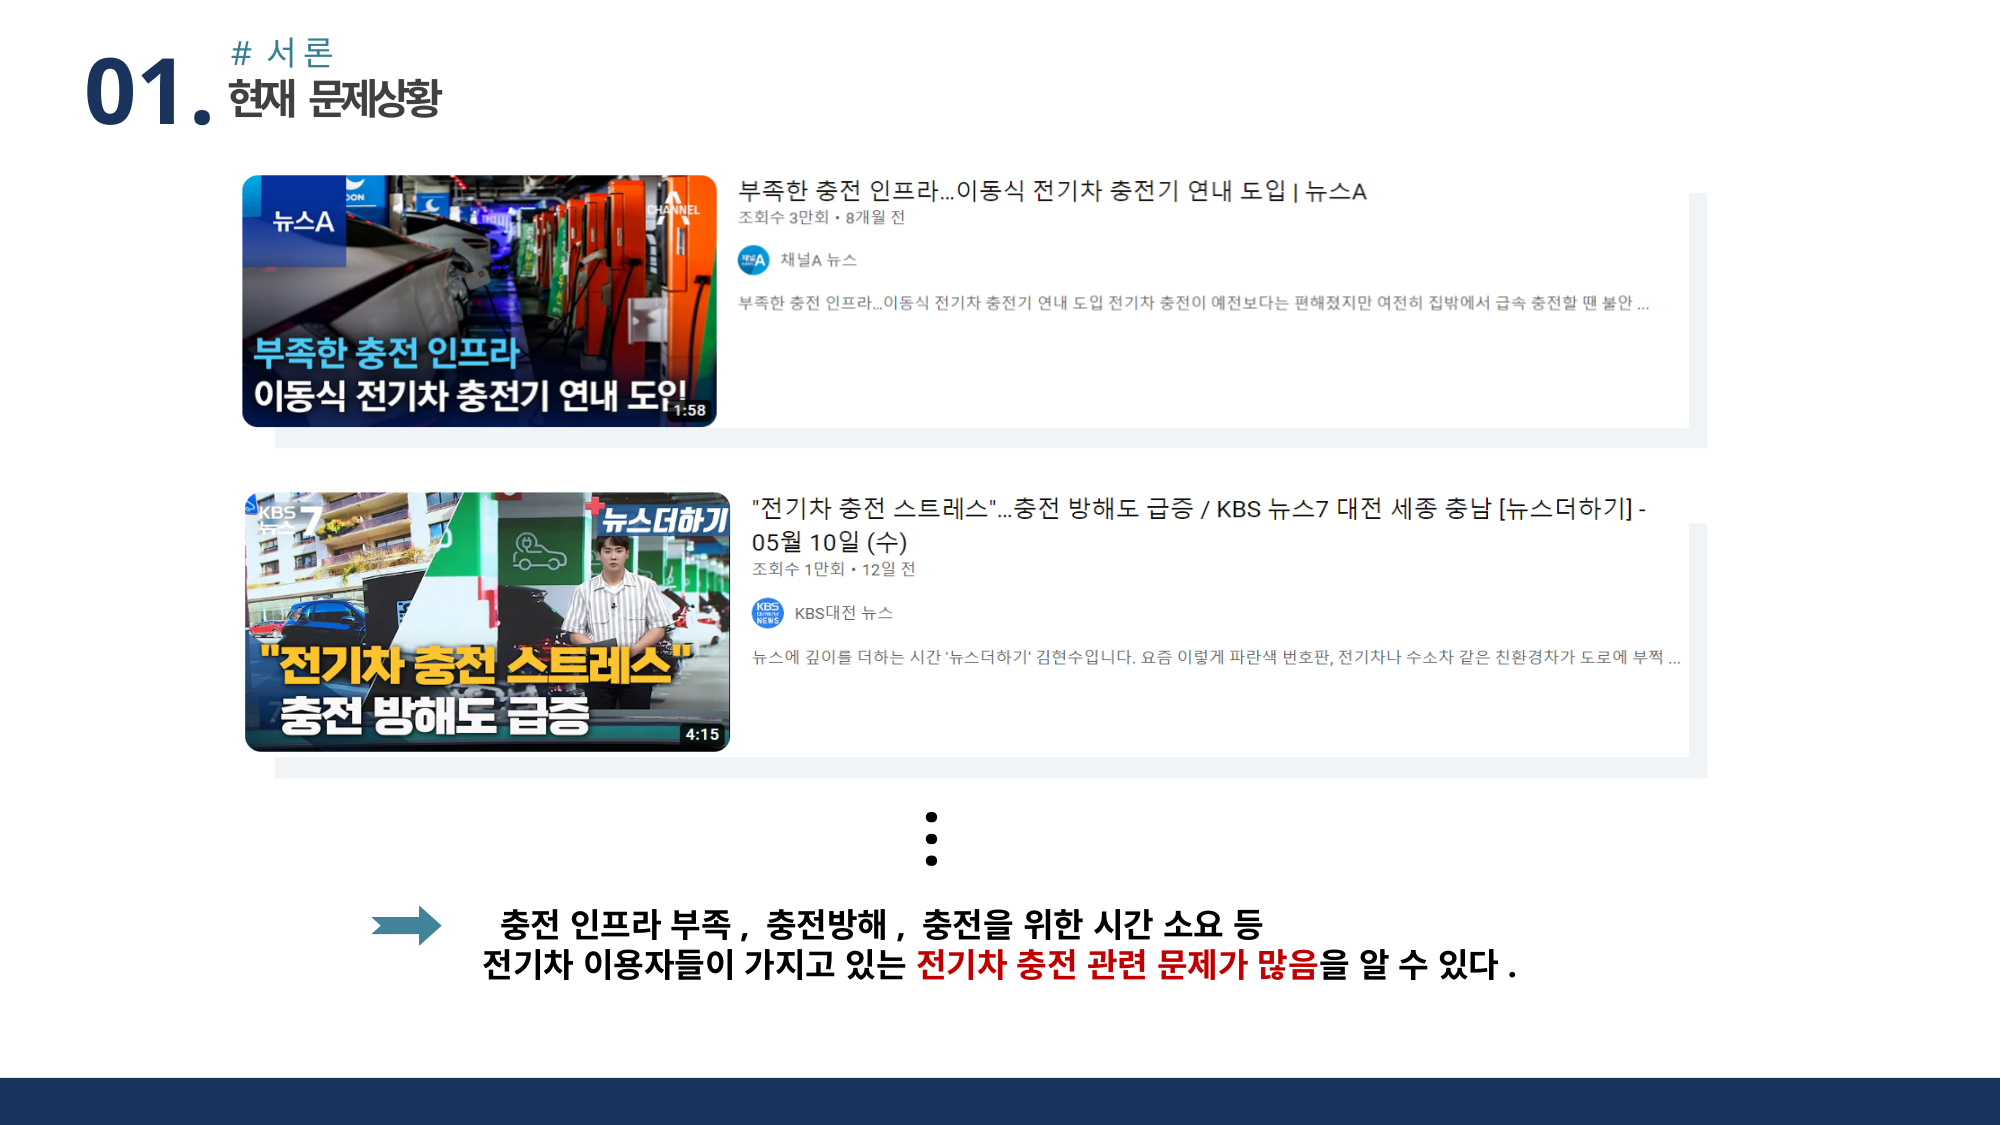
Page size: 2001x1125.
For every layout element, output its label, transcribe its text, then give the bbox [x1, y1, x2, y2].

text_box 충전 인프라 부족, 충전방해, 충전을 위한 시간 소요 등 전기차 이용자들이 가지고 있는 전기차 충전 관련 문제가 많음을 알 수 있다. [468, 896, 1532, 991]
text_box #서론 [216, 24, 349, 80]
text_box [0, 1077, 2000, 1125]
picture [238, 172, 1689, 428]
text_box [368, 903, 444, 948]
picture [238, 483, 1689, 757]
text_box … [903, 791, 1079, 891]
text_box 현재 문제상황 [231, 65, 459, 131]
text_box [274, 192, 1708, 449]
text_box [274, 522, 1708, 780]
text_box 01. [69, 25, 231, 150]
